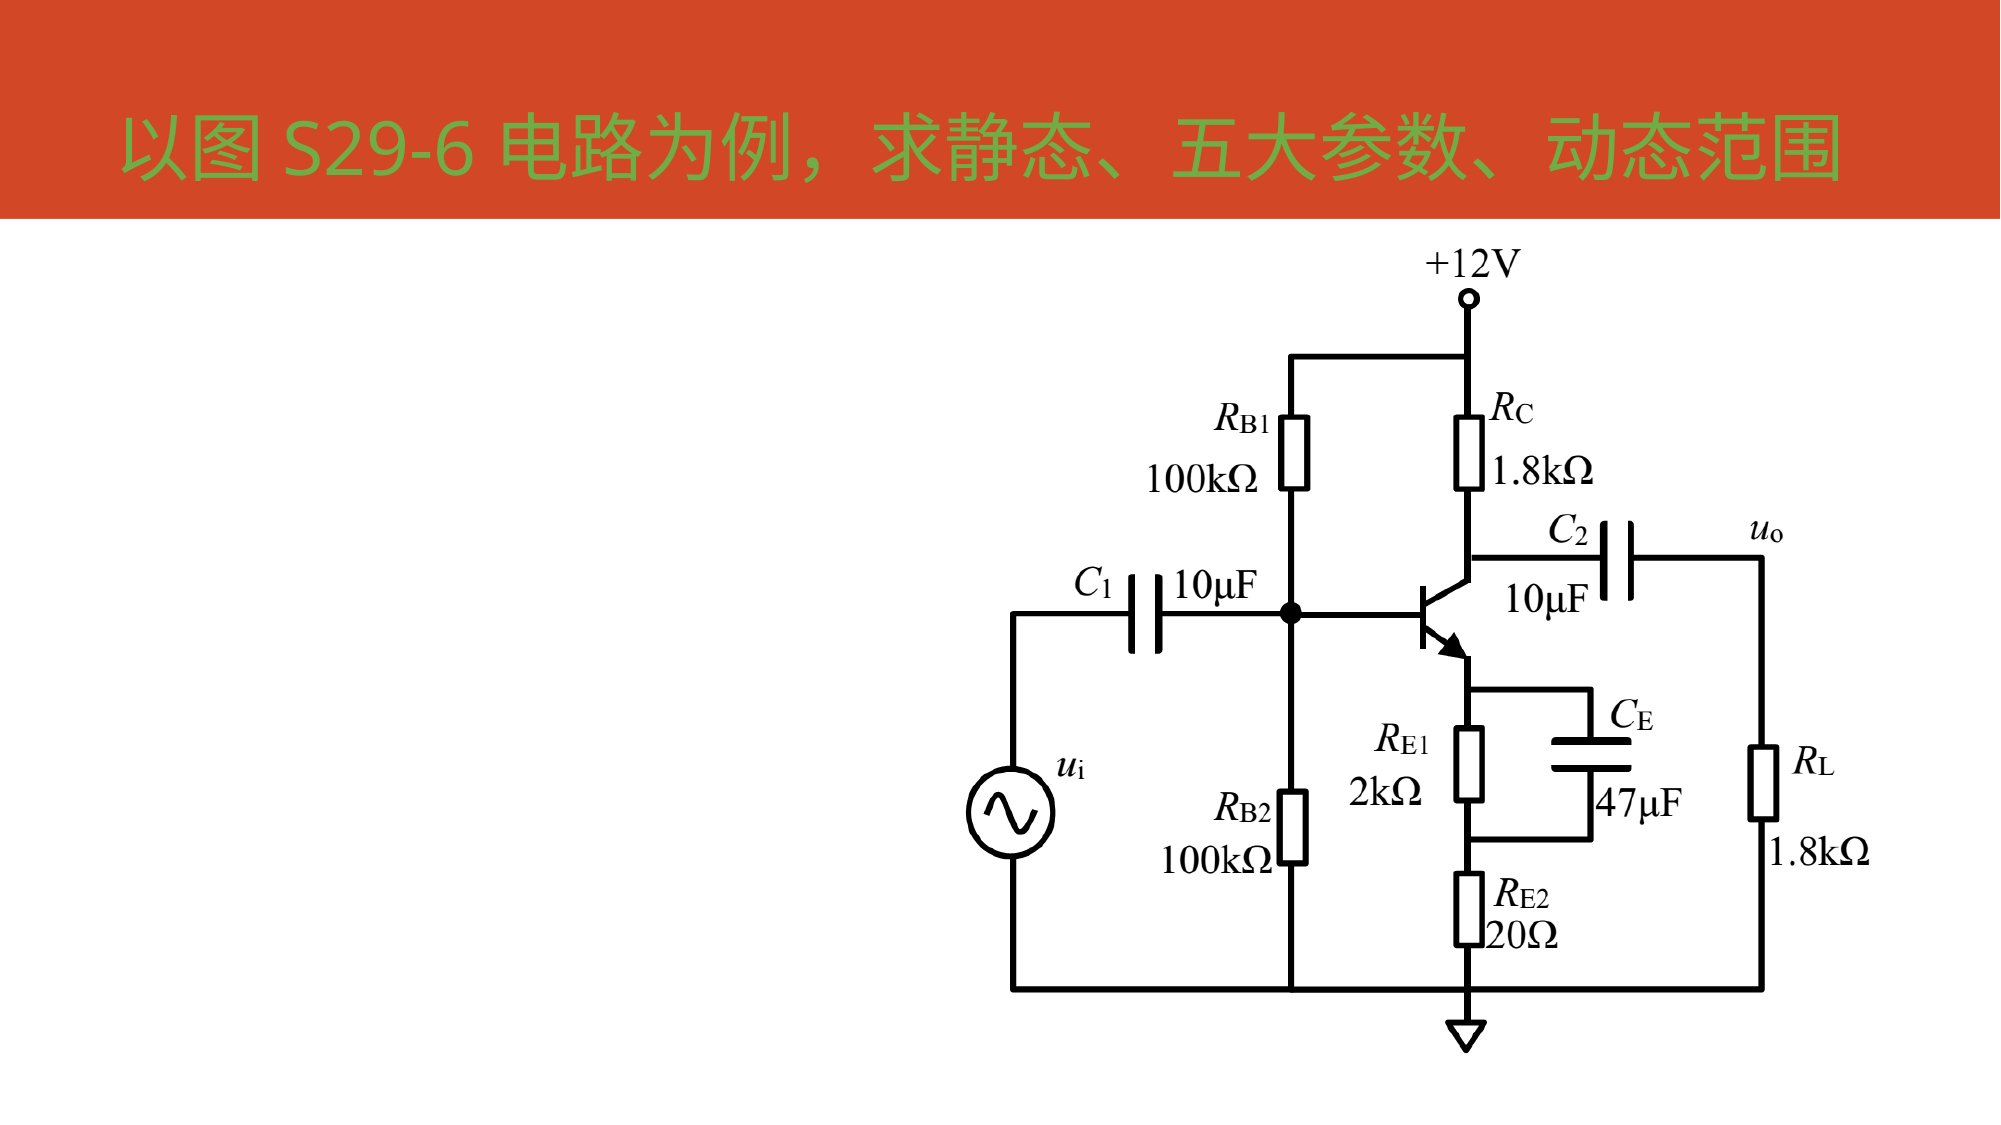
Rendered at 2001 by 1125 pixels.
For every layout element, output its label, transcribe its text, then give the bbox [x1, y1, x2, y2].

title 以图S29-6电路为例，求静态、五大参数、动态范围 [99, 0, 1863, 199]
picture [944, 243, 1890, 1069]
